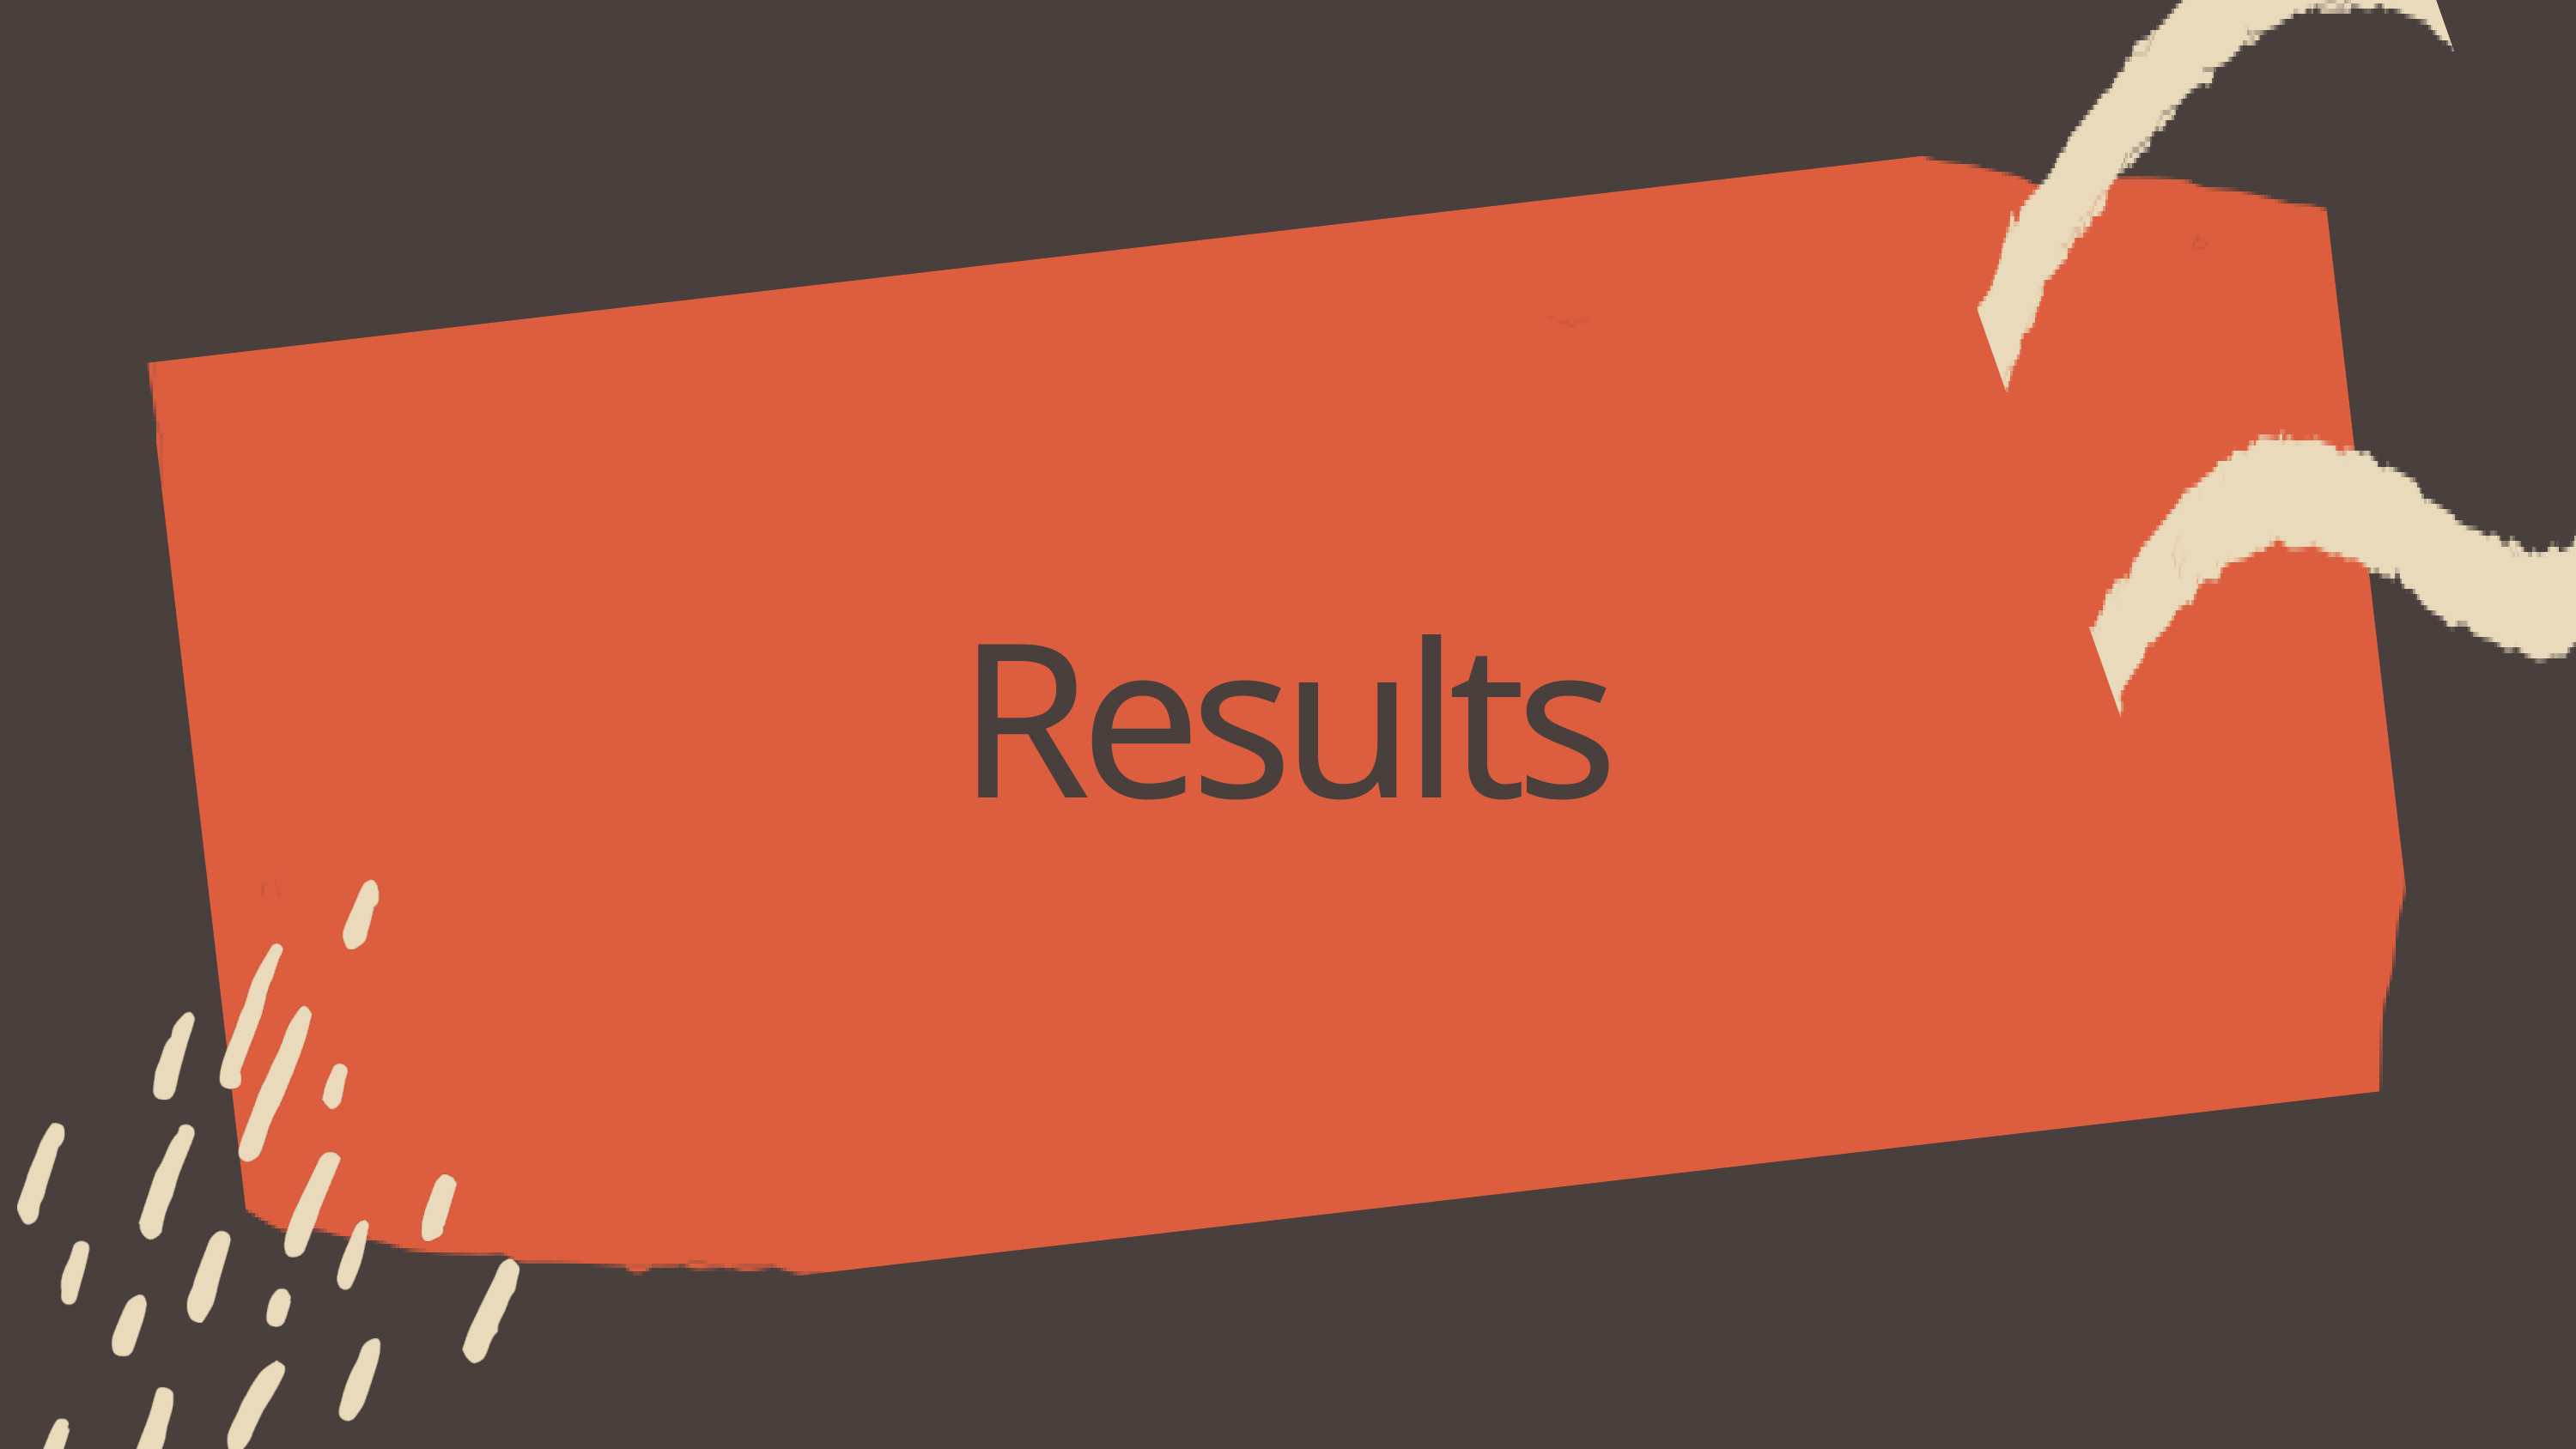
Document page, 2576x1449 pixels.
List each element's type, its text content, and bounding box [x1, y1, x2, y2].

text_box [16, 880, 520, 1449]
text_box [147, 155, 2429, 1308]
text_box [1874, 0, 2576, 936]
text_box Results [586, 626, 1990, 841]
